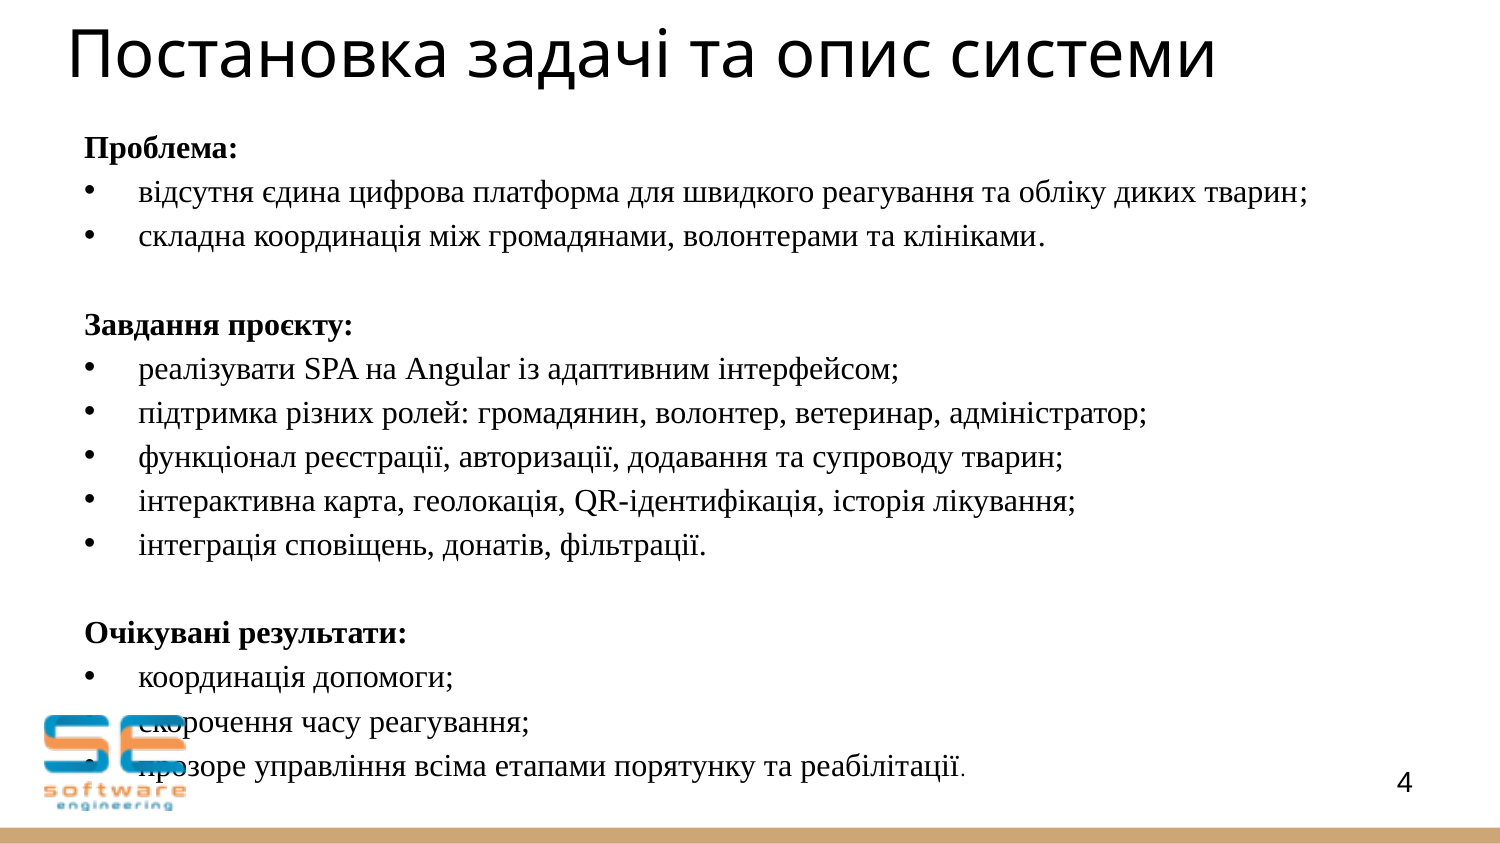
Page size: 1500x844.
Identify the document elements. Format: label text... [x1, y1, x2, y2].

text_box 4 [1382, 755, 1500, 806]
list Проблема: відсутня єдина цифрова платформа для швидкого реагування та обліку диких тварин; складна координація між громадянами, волонтерами та клініками. Завдання проєкту: реалізувати SPA на Angular із адаптивним інтерфейсом; підтримка різних ролей: громадянин, волонтер, ветеринар, адміністратор; функціонал реєстрації, авторизації, додавання та супроводу тварин; інтерактивна карта, геолокація, QR-ідентифікація, історія лікування; інтеграція сповіщень, донатів, фільтрації. Очікувані результати: координація допомоги; скорочення часу реагування; прозоре управління всіма етапами порятунку та реабілітації. [51, 105, 1440, 807]
title Постановка задачі та опис системи [51, 0, 1449, 106]
picture [43, 714, 186, 811]
